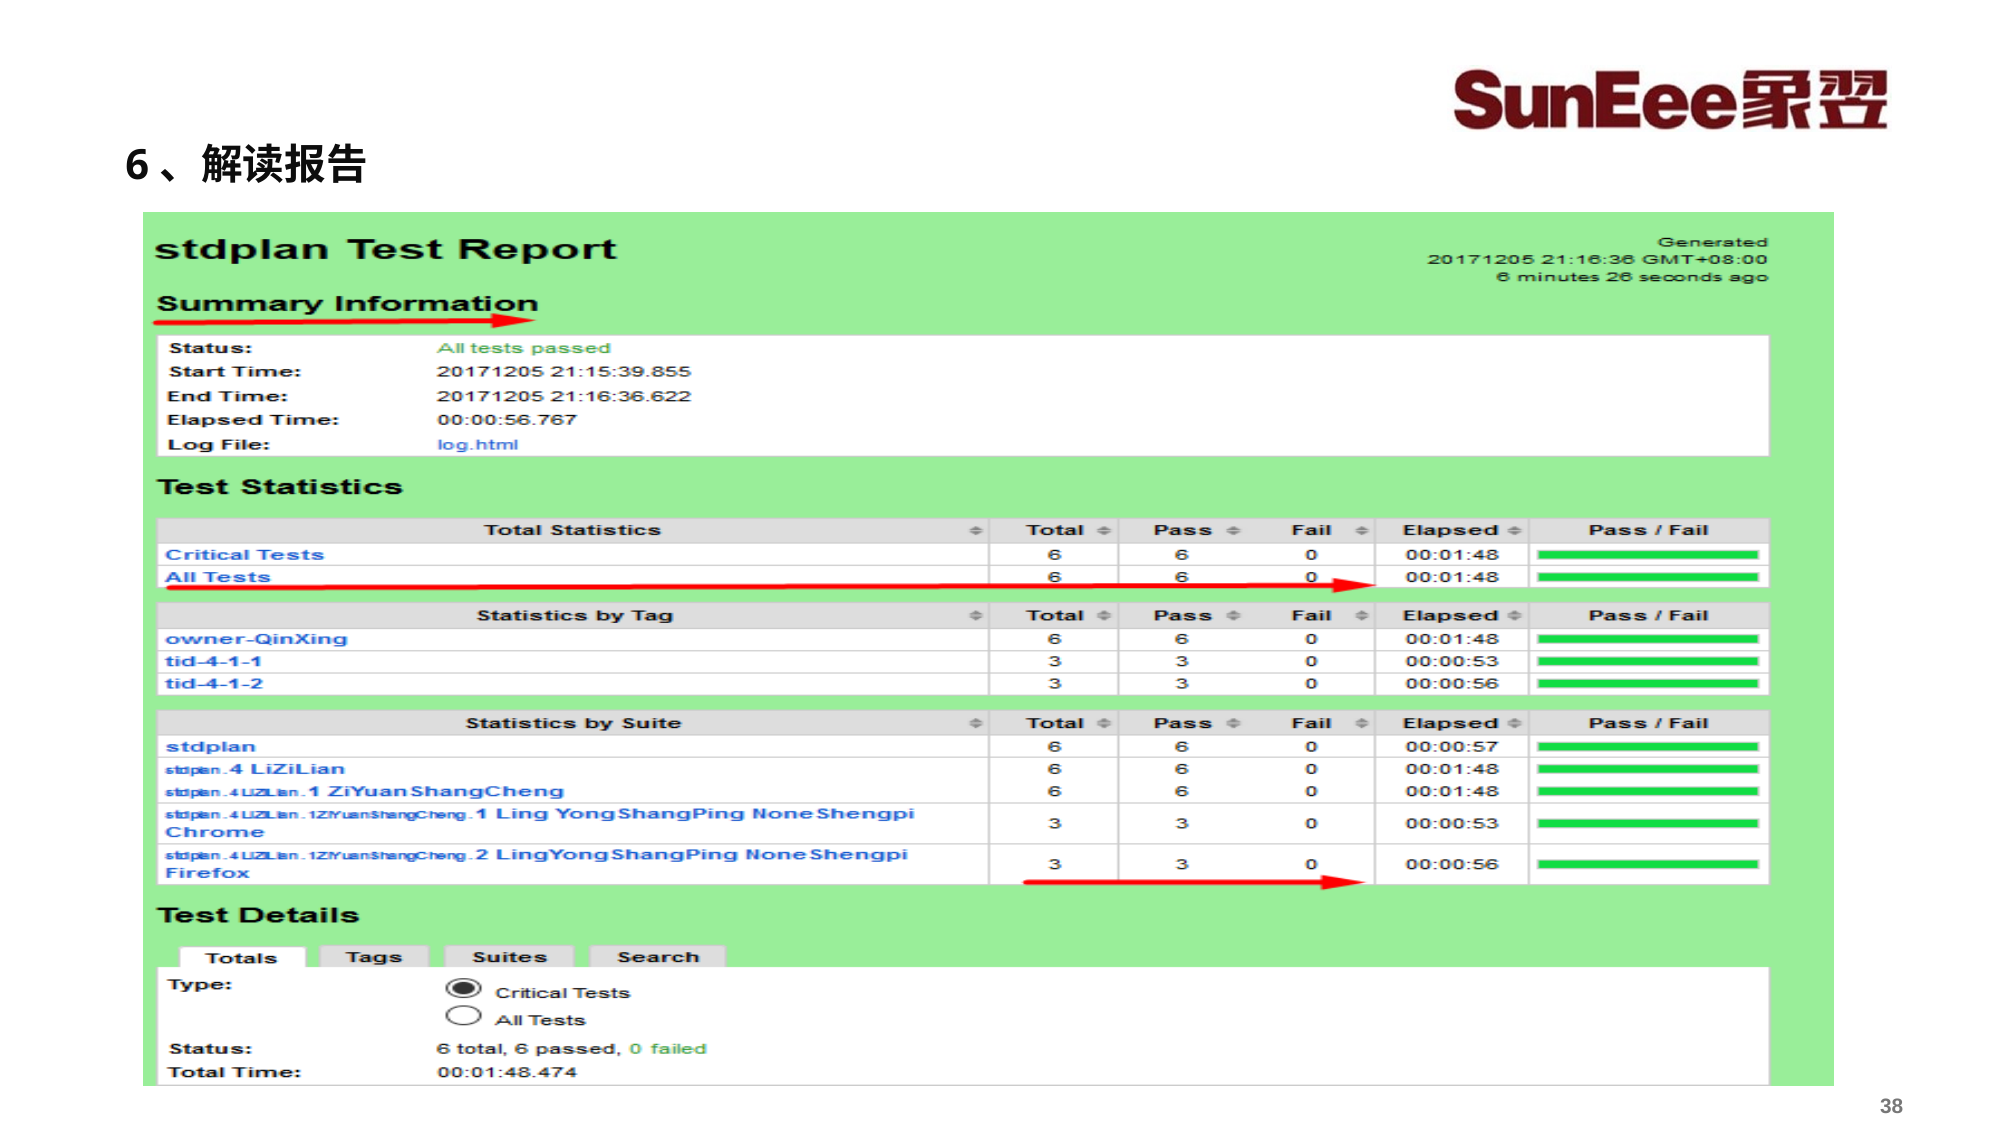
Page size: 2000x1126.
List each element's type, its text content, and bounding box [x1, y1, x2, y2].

picture [1447, 65, 1892, 132]
slide_number 38 [1507, 1084, 1925, 1122]
title 6、解读报告 [109, 99, 1363, 196]
picture [143, 212, 1835, 1086]
